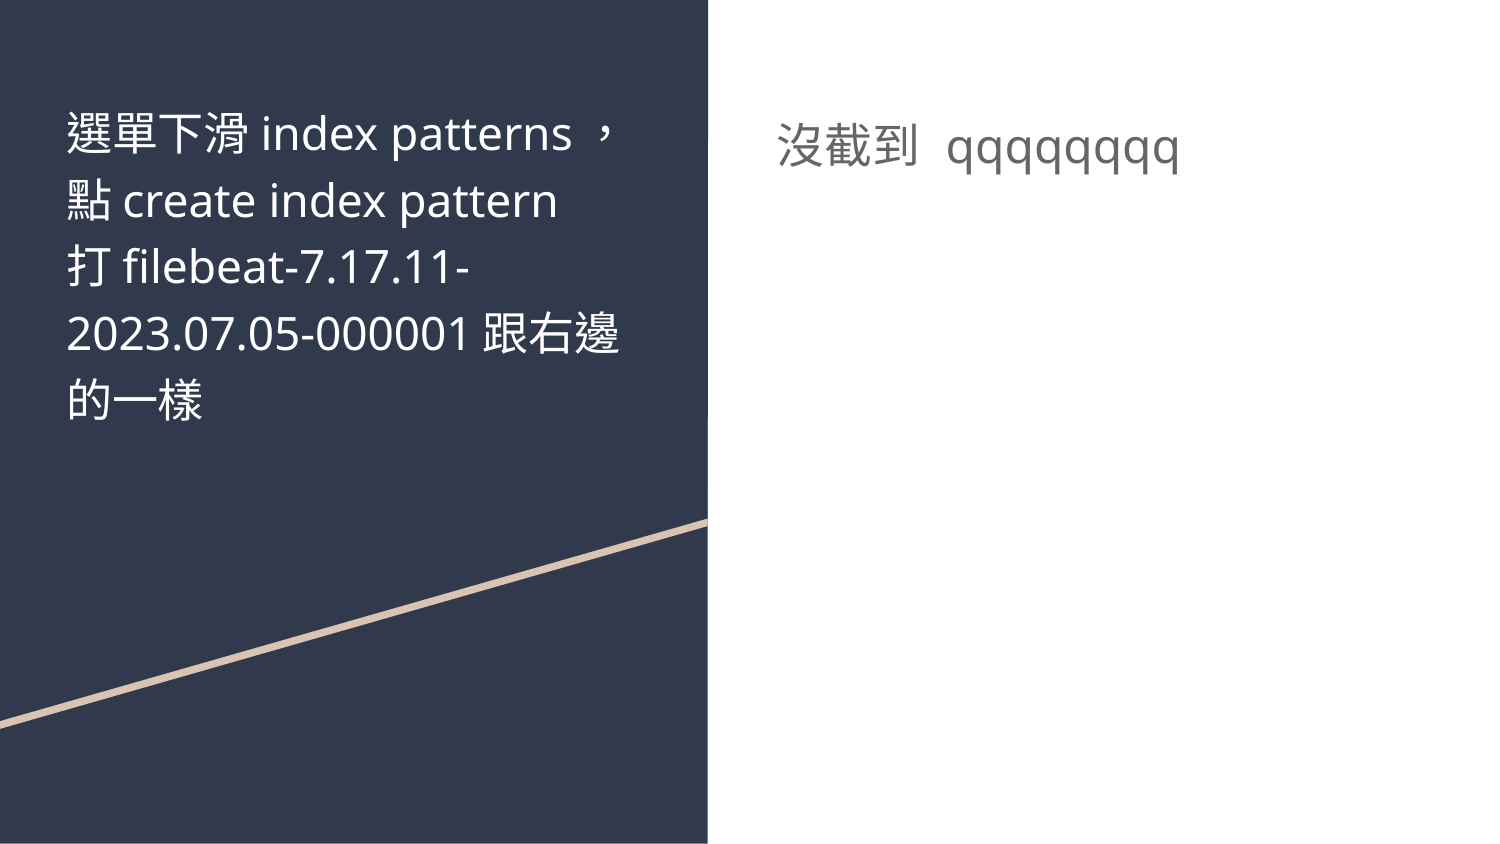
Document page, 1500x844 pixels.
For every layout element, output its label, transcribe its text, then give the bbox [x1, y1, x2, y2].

title 選單下滑index patterns，點create index pattern 打filebeat-7.17.11-2023.07.05-000001跟右邊的一樣 [51, 82, 660, 494]
list 沒截到 qqqqqqqq [761, 82, 1446, 755]
